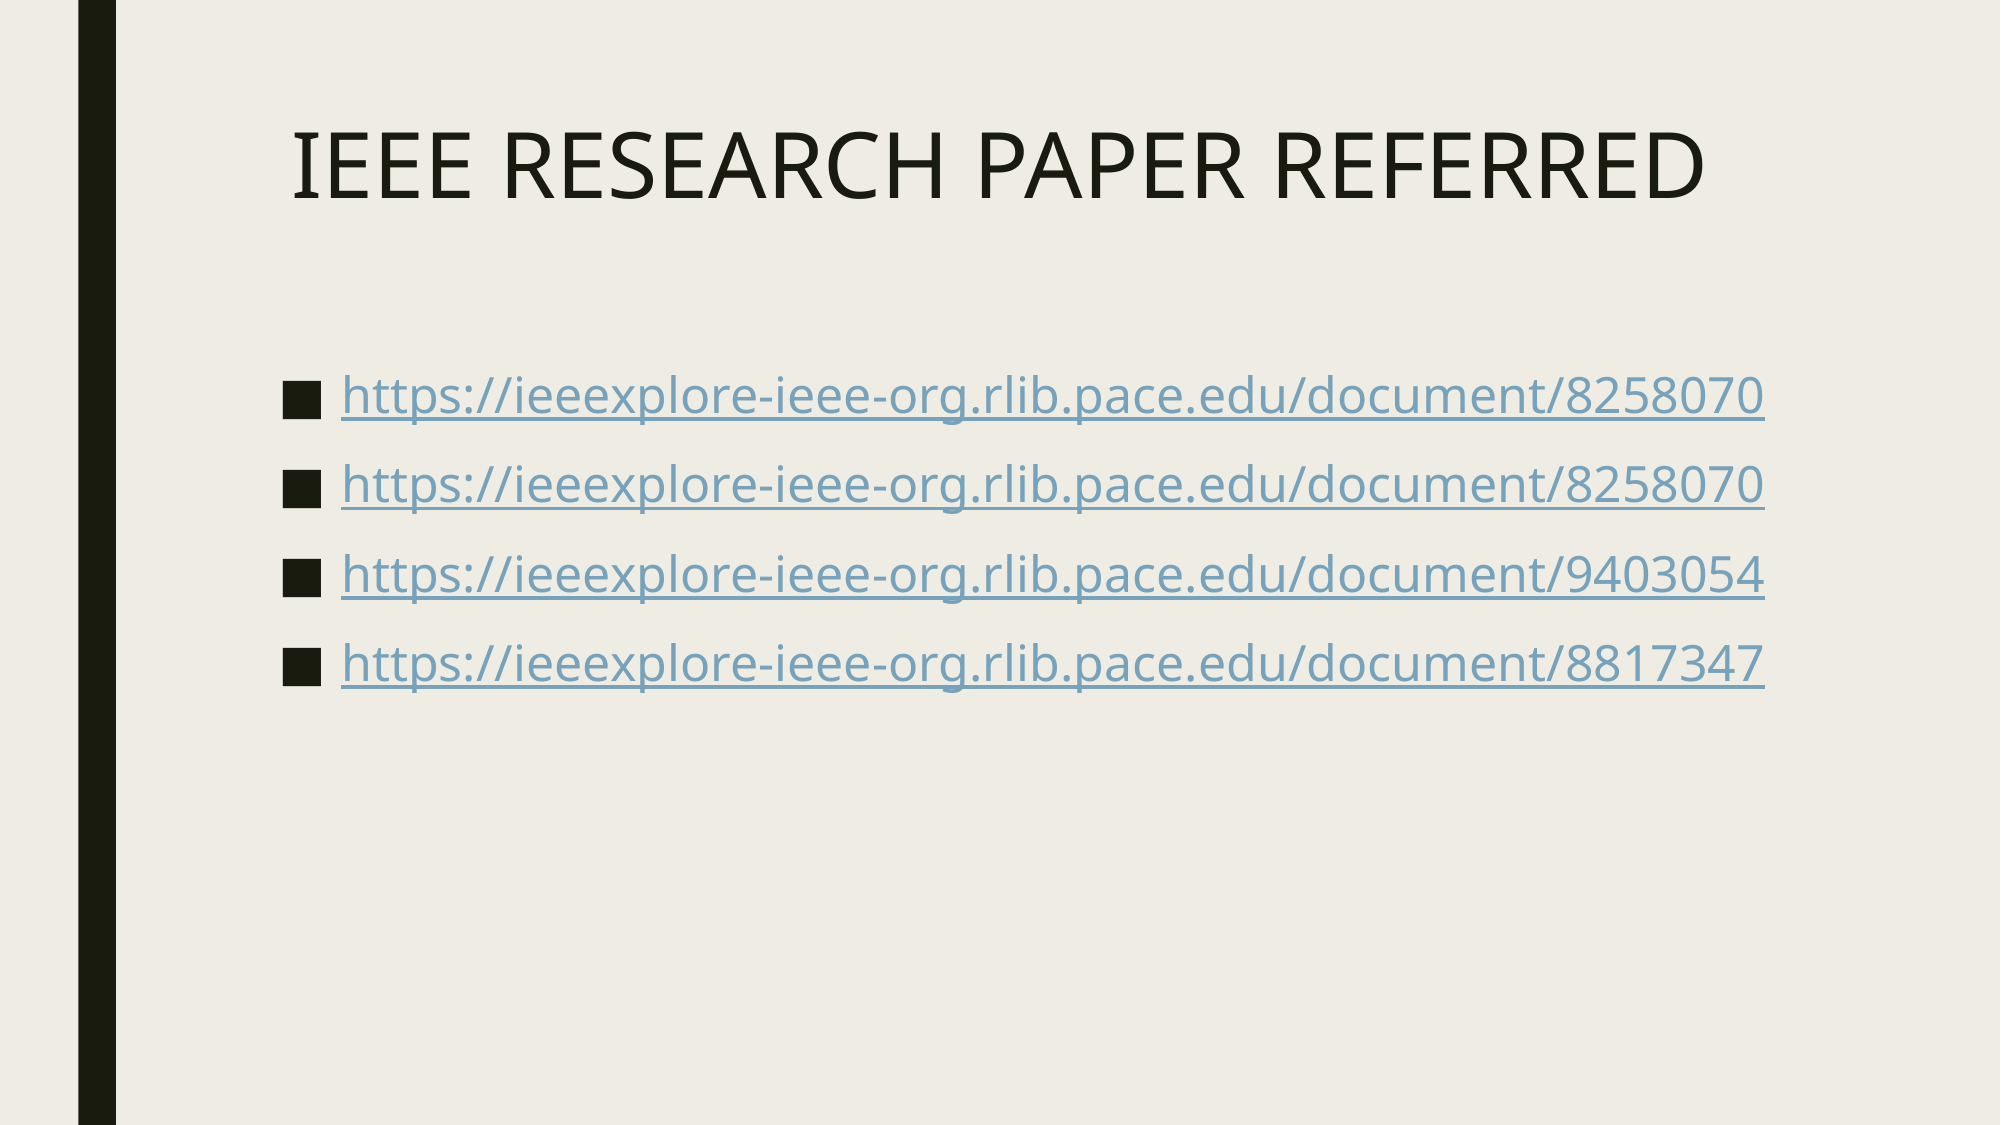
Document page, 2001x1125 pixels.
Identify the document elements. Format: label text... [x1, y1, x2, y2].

list https://ieeexplore-ieee-org.rlib.pace.edu/document/8258070 https://ieeexplore-ieee-org.rlib.pace.edu/document/8258070 https://ieeexplore-ieee-org.rlib.pace.edu/document/9403054 https://ieeexplore-ieee-org.rlib.pace.edu/document/8817347 [263, 356, 1839, 770]
title IEEE RESEARCH PAPER REFERRED [225, 112, 1800, 357]
